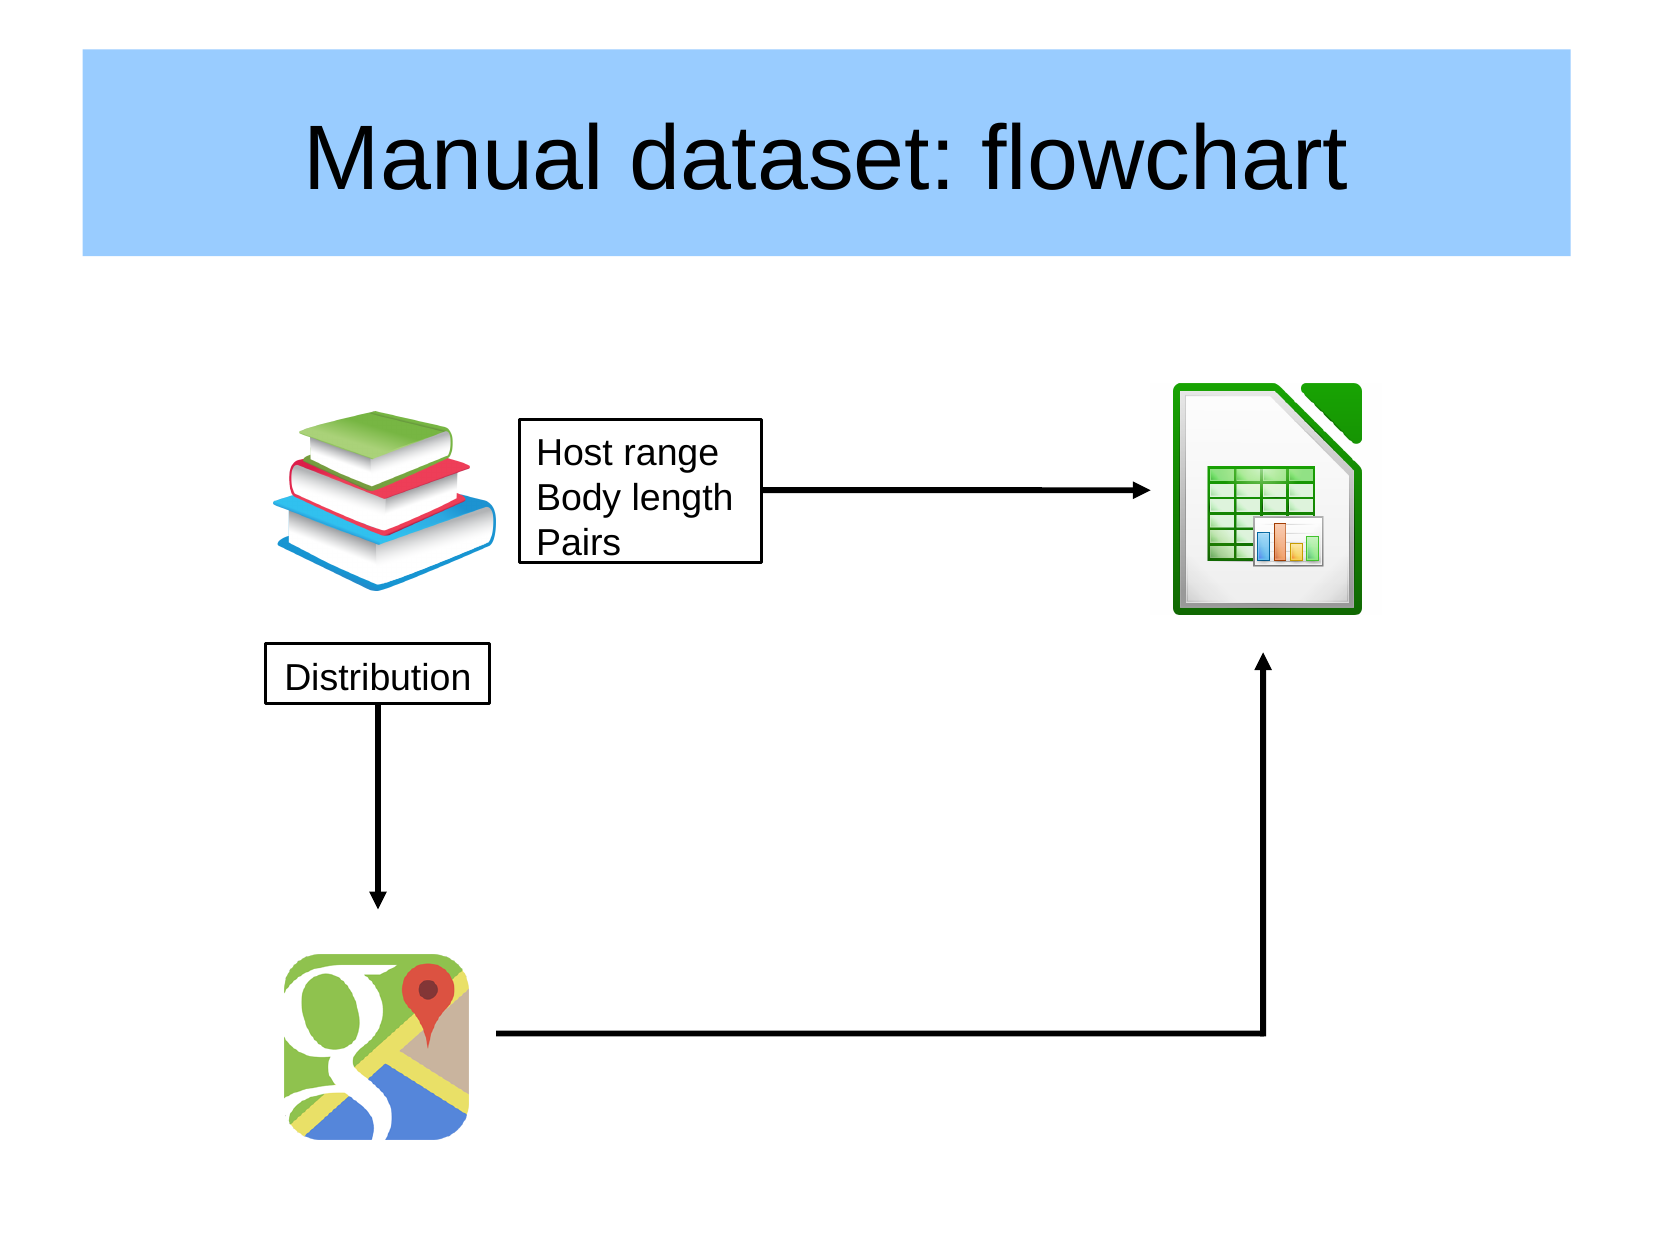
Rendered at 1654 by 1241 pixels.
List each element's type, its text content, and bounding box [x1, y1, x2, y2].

picture [273, 944, 478, 1149]
picture [273, 411, 497, 591]
text_box Manual dataset: flowchart [82, 49, 1571, 257]
text_box Distribution [265, 643, 490, 704]
picture [1150, 383, 1382, 616]
text_box [762, 484, 1145, 497]
text_box [1256, 652, 1270, 1037]
text_box [371, 704, 385, 910]
text_box Host range Body length Pairs [519, 419, 762, 563]
